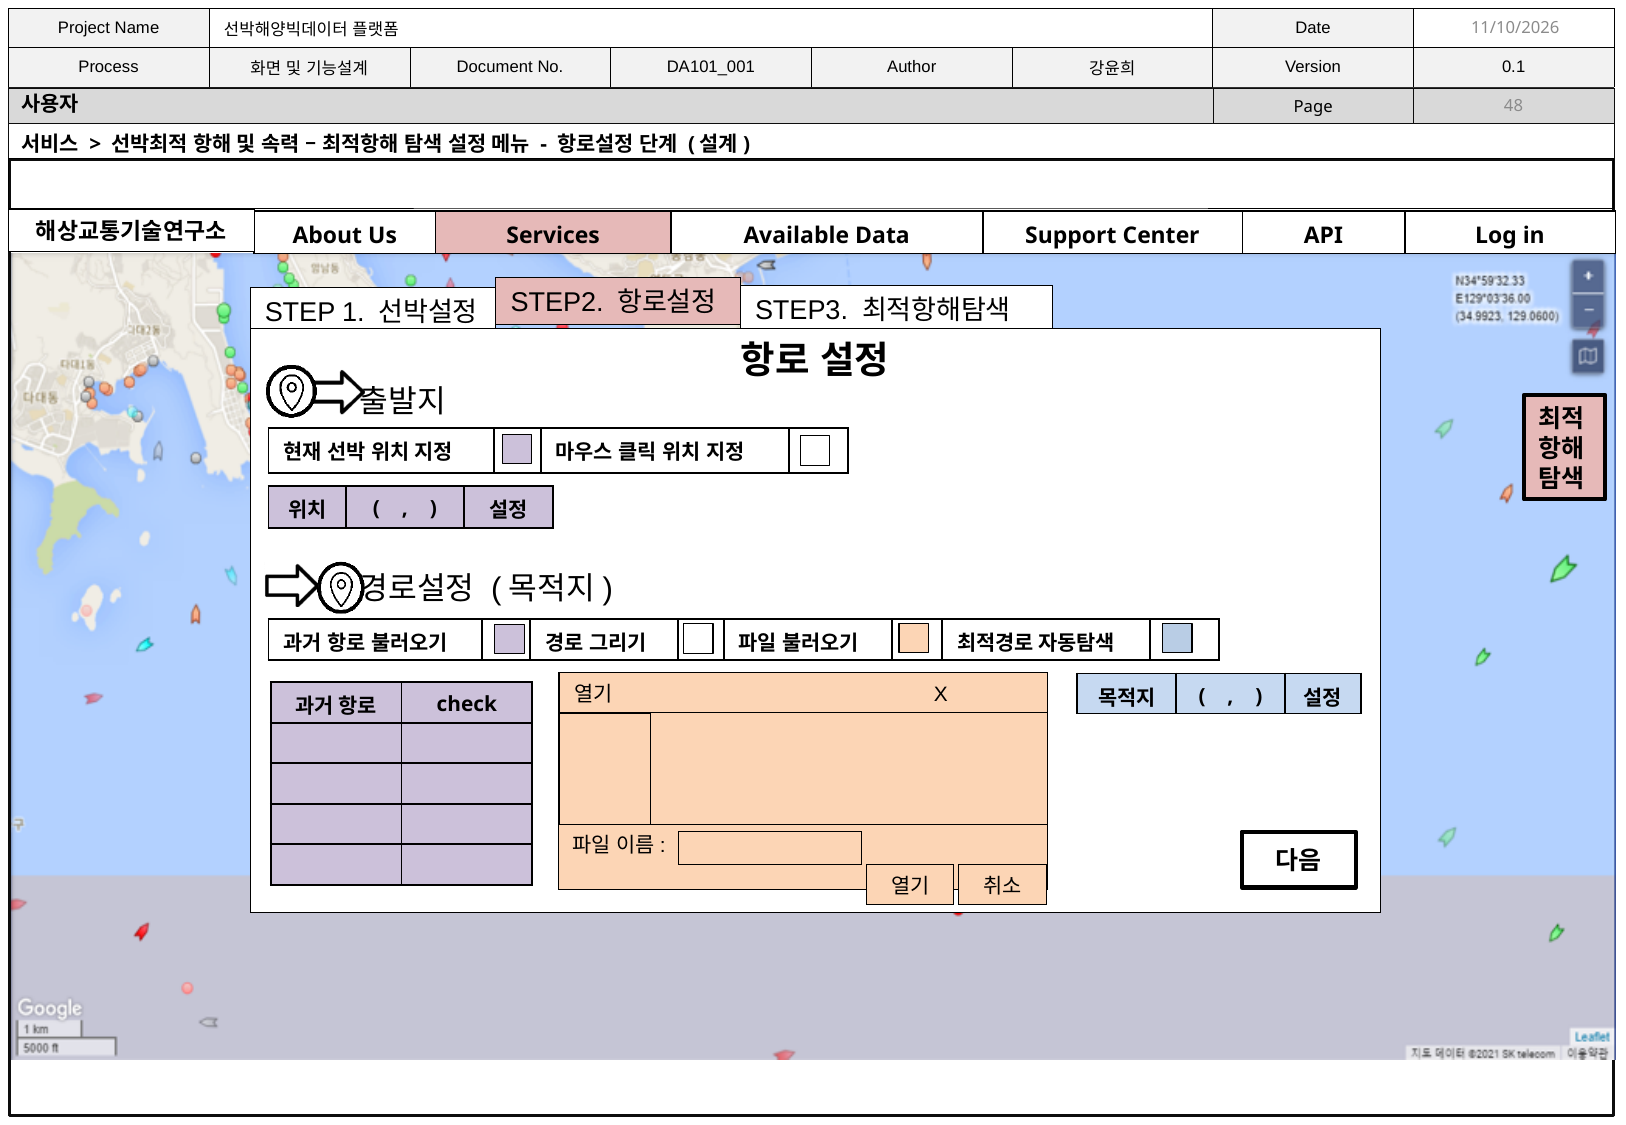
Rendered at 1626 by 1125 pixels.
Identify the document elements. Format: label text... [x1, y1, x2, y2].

table_header API [1243, 212, 1404, 251]
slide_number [1414, 10, 1616, 46]
table_header About Us [256, 212, 435, 251]
text_box [6, 156, 1615, 210]
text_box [557, 672, 1048, 911]
text_box 사용자 [6, 83, 233, 123]
table_header Log in [1406, 212, 1615, 252]
picture [11, 253, 1616, 1060]
text_box 해상교통기술연구소 [7, 208, 256, 254]
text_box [263, 557, 368, 619]
table_header Support Center [984, 212, 1242, 251]
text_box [264, 360, 368, 423]
table_header Available Data [672, 212, 982, 251]
table_header Services [436, 212, 670, 251]
slide_number 48 [1413, 88, 1614, 124]
text_box 서비스 > 선박최적 항해 및 속력 – 최적항해 탐색 설정 메뉴 - 항로설정 단계 (설계) [6, 123, 1613, 156]
text_box [9, 162, 234, 208]
